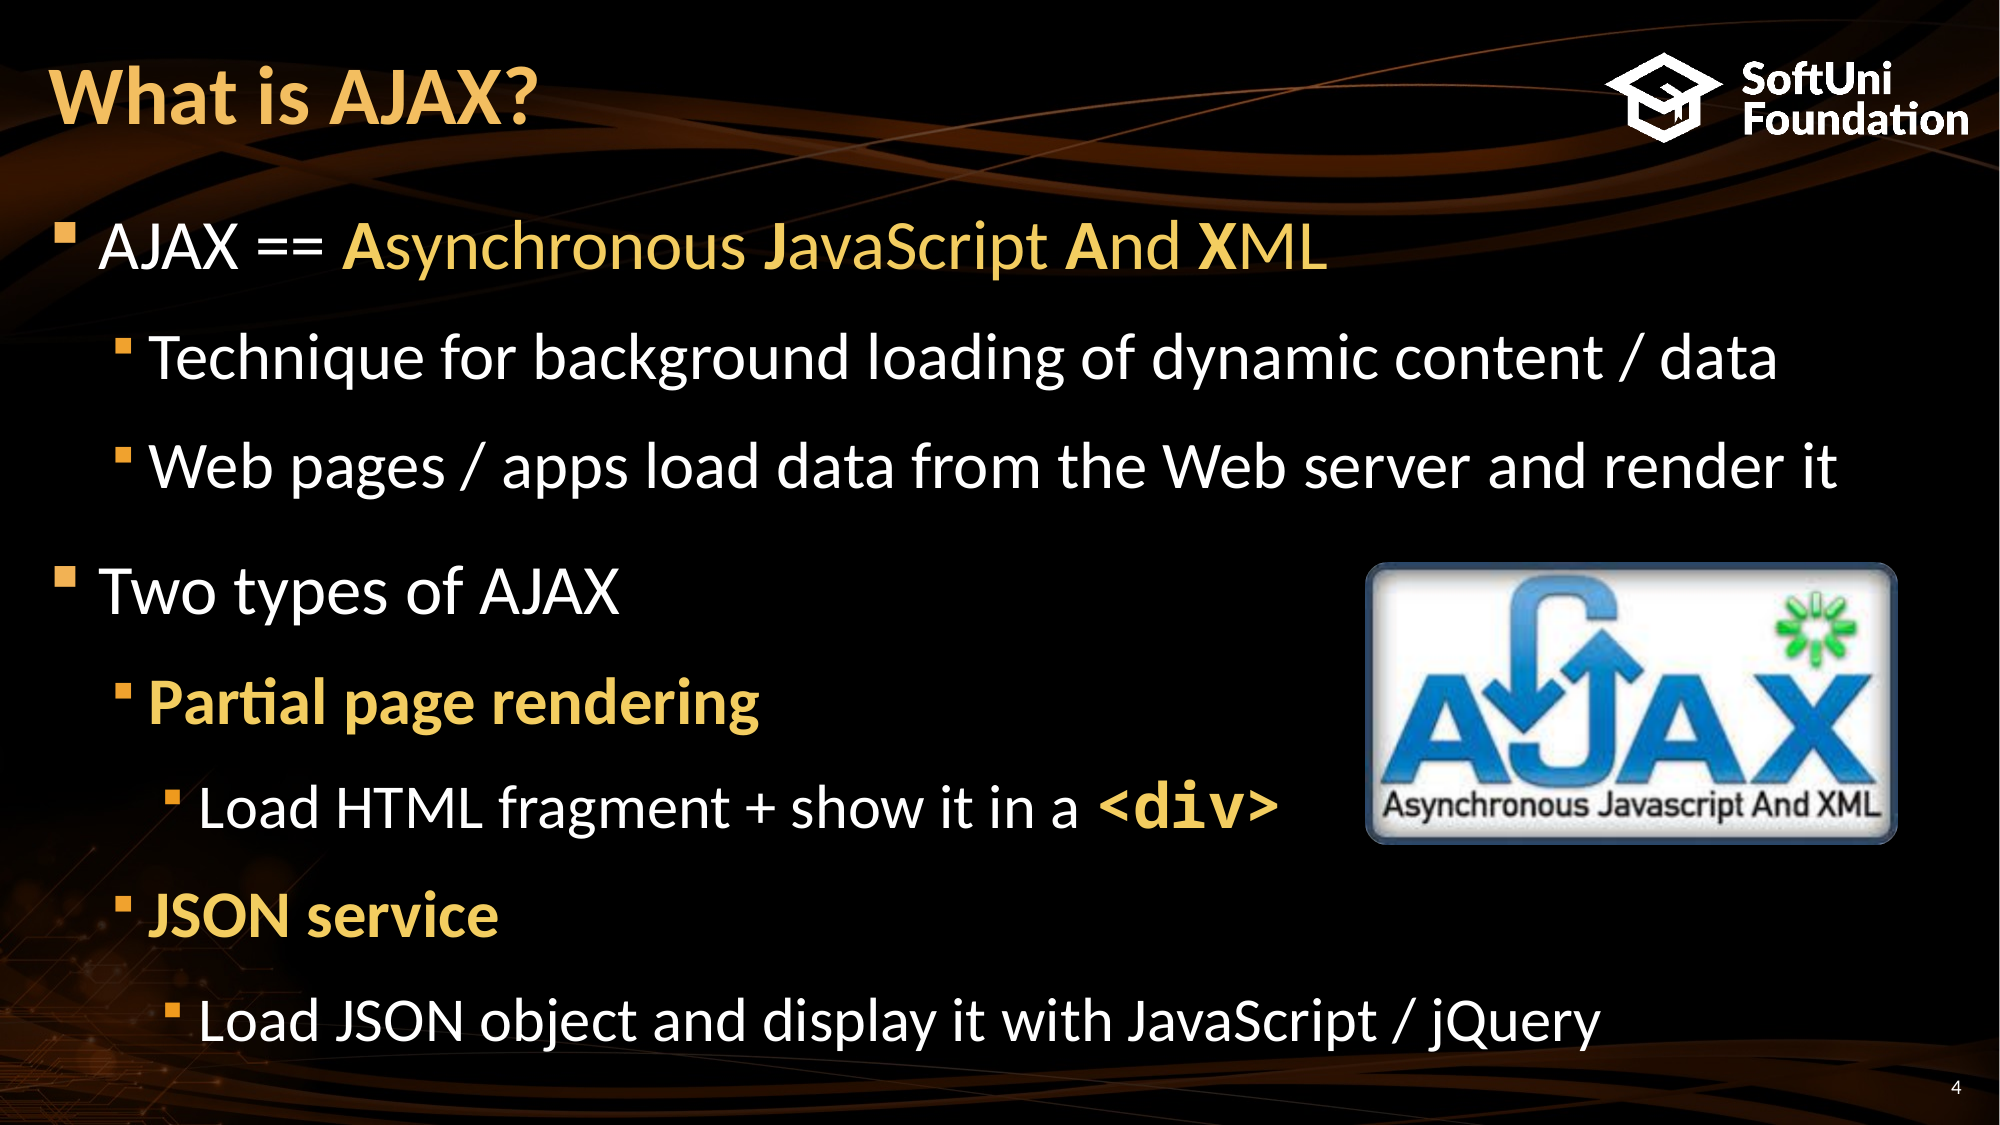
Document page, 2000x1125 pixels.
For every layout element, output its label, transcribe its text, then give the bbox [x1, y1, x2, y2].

list AJAX == Asynchronous JavaScript And XML Technique for background loading of dynamic content / data Web pages / apps load data from the Web server and render it Two types of AJAX Partial page rendering Load HTML fragment + show it in a <div> JSON service Load JSON object and display it with JavaScript / jQuery [31, 188, 1968, 1103]
picture [0, 0, 2000, 1125]
title What is AJAX? [30, 6, 1602, 189]
